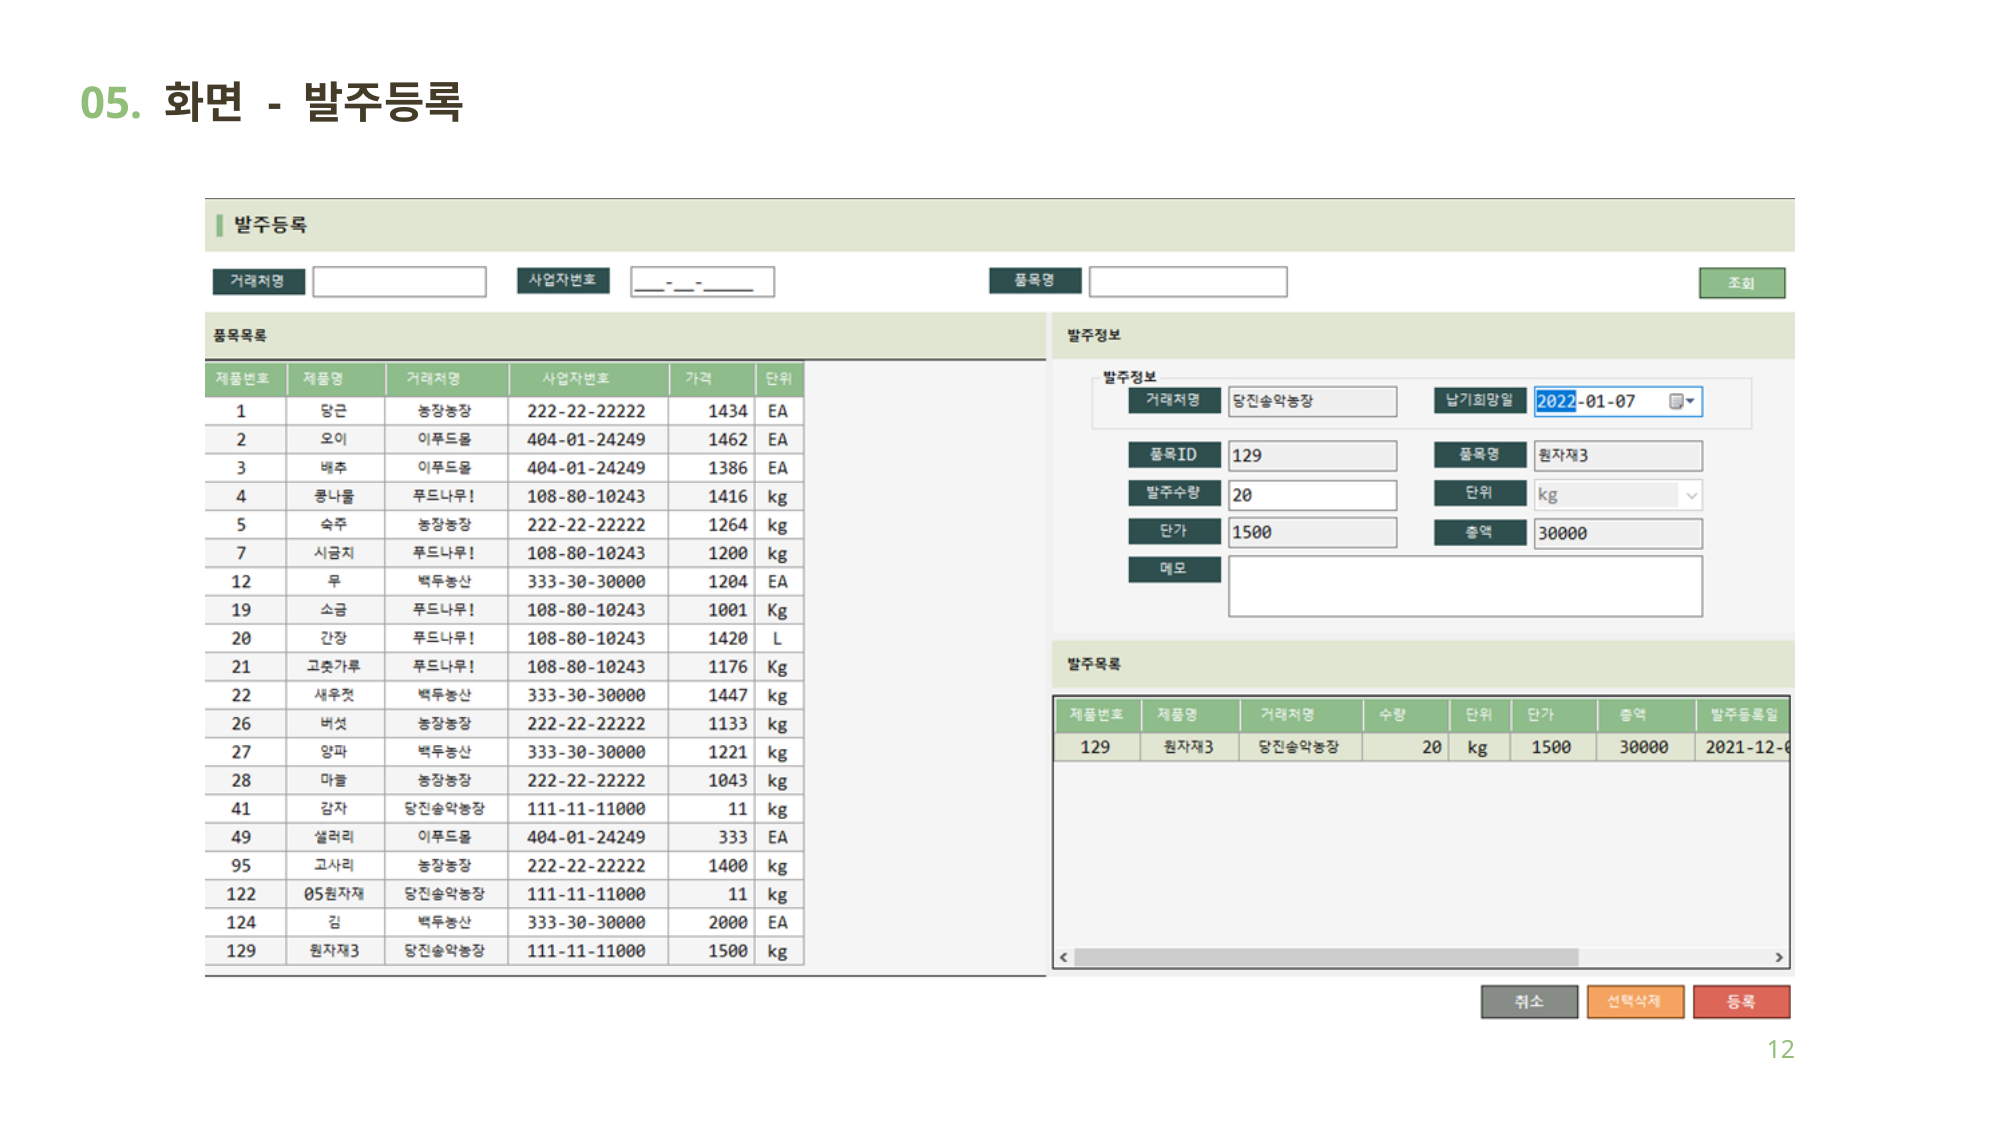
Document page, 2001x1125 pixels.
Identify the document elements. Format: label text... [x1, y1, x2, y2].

slide_number 12 [1530, 1020, 1811, 1081]
picture [204, 198, 1795, 1022]
title 05. 화면 - 발주등록 [65, 56, 720, 153]
